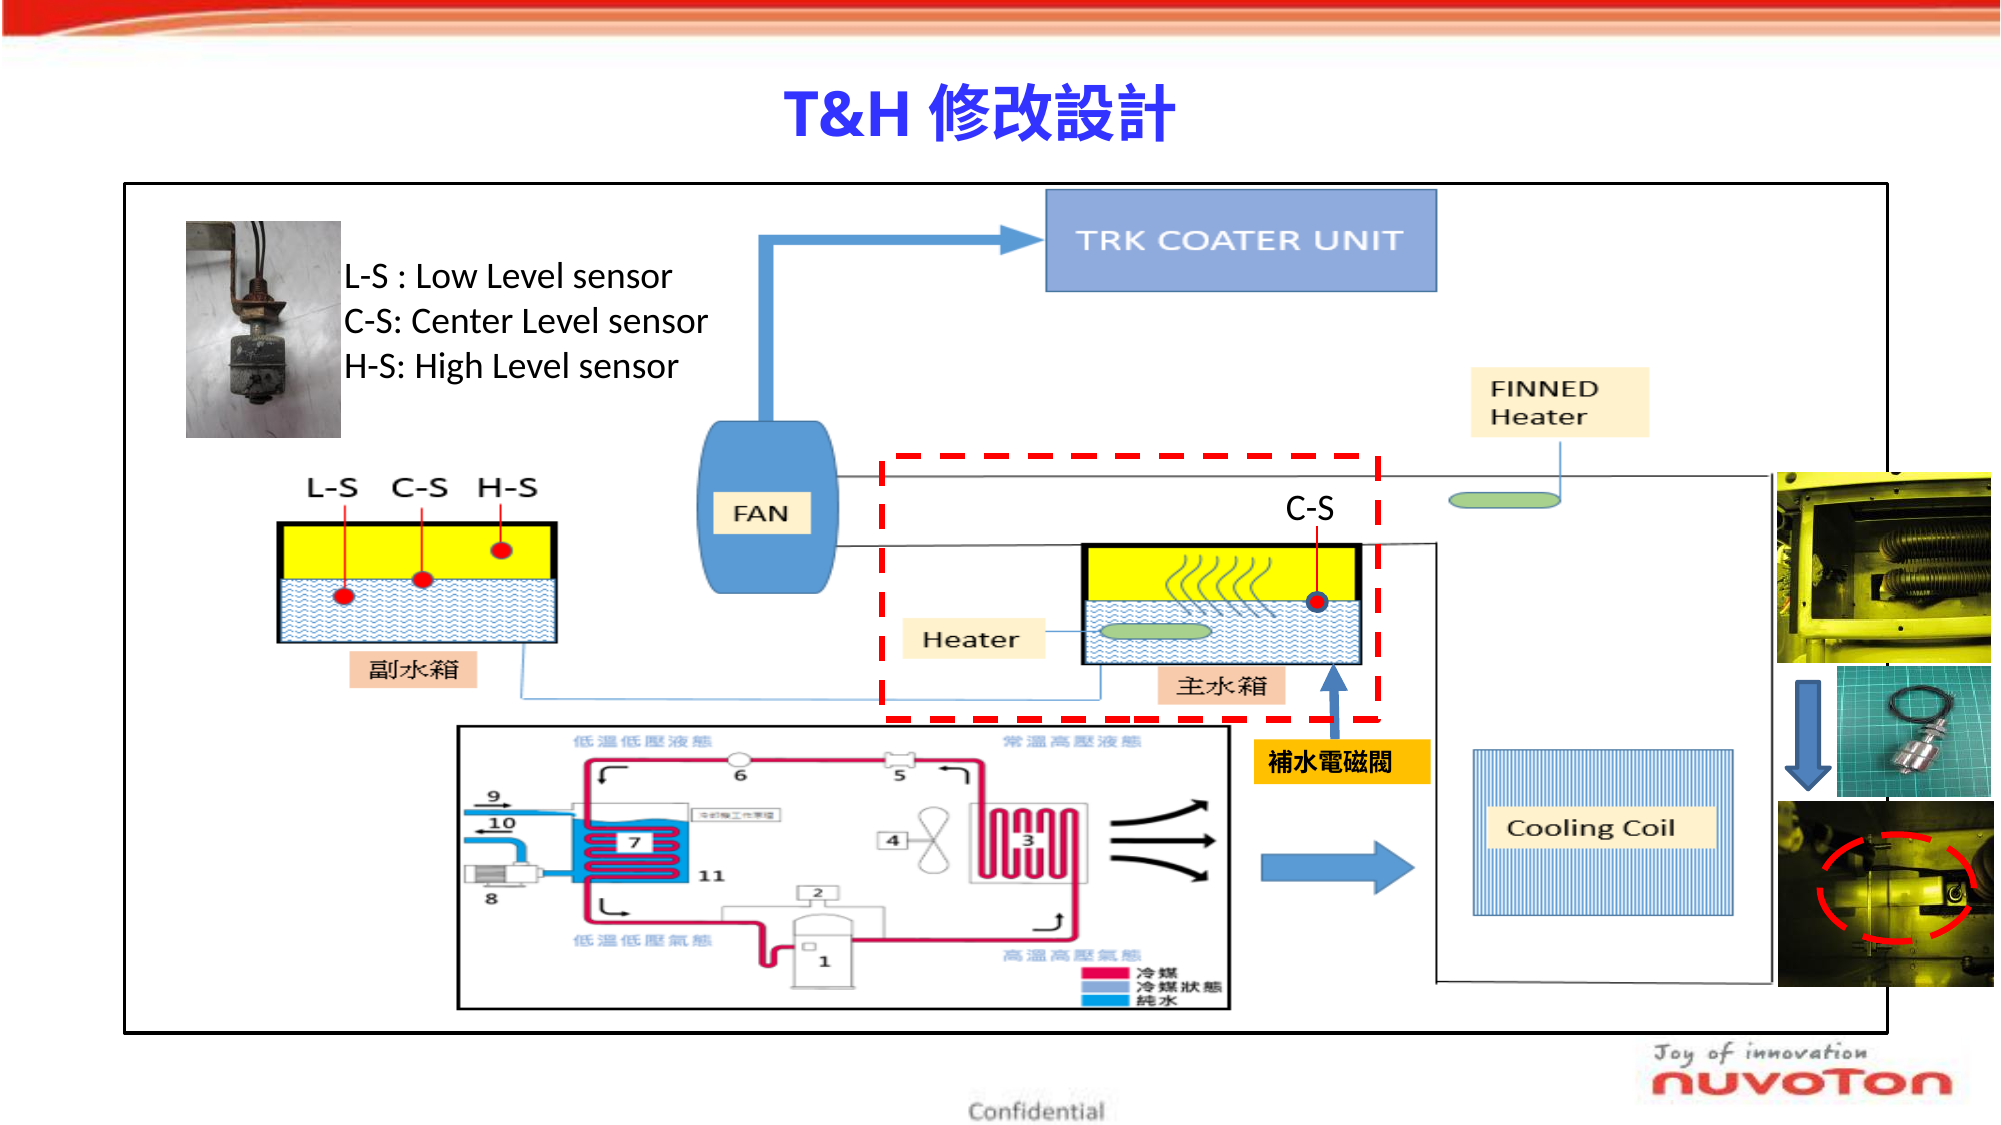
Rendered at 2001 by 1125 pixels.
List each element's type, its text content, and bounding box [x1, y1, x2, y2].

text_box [125, 184, 1887, 1032]
text_box T&H修改設計 [286, 28, 1676, 156]
picture [2, 0, 2001, 1125]
